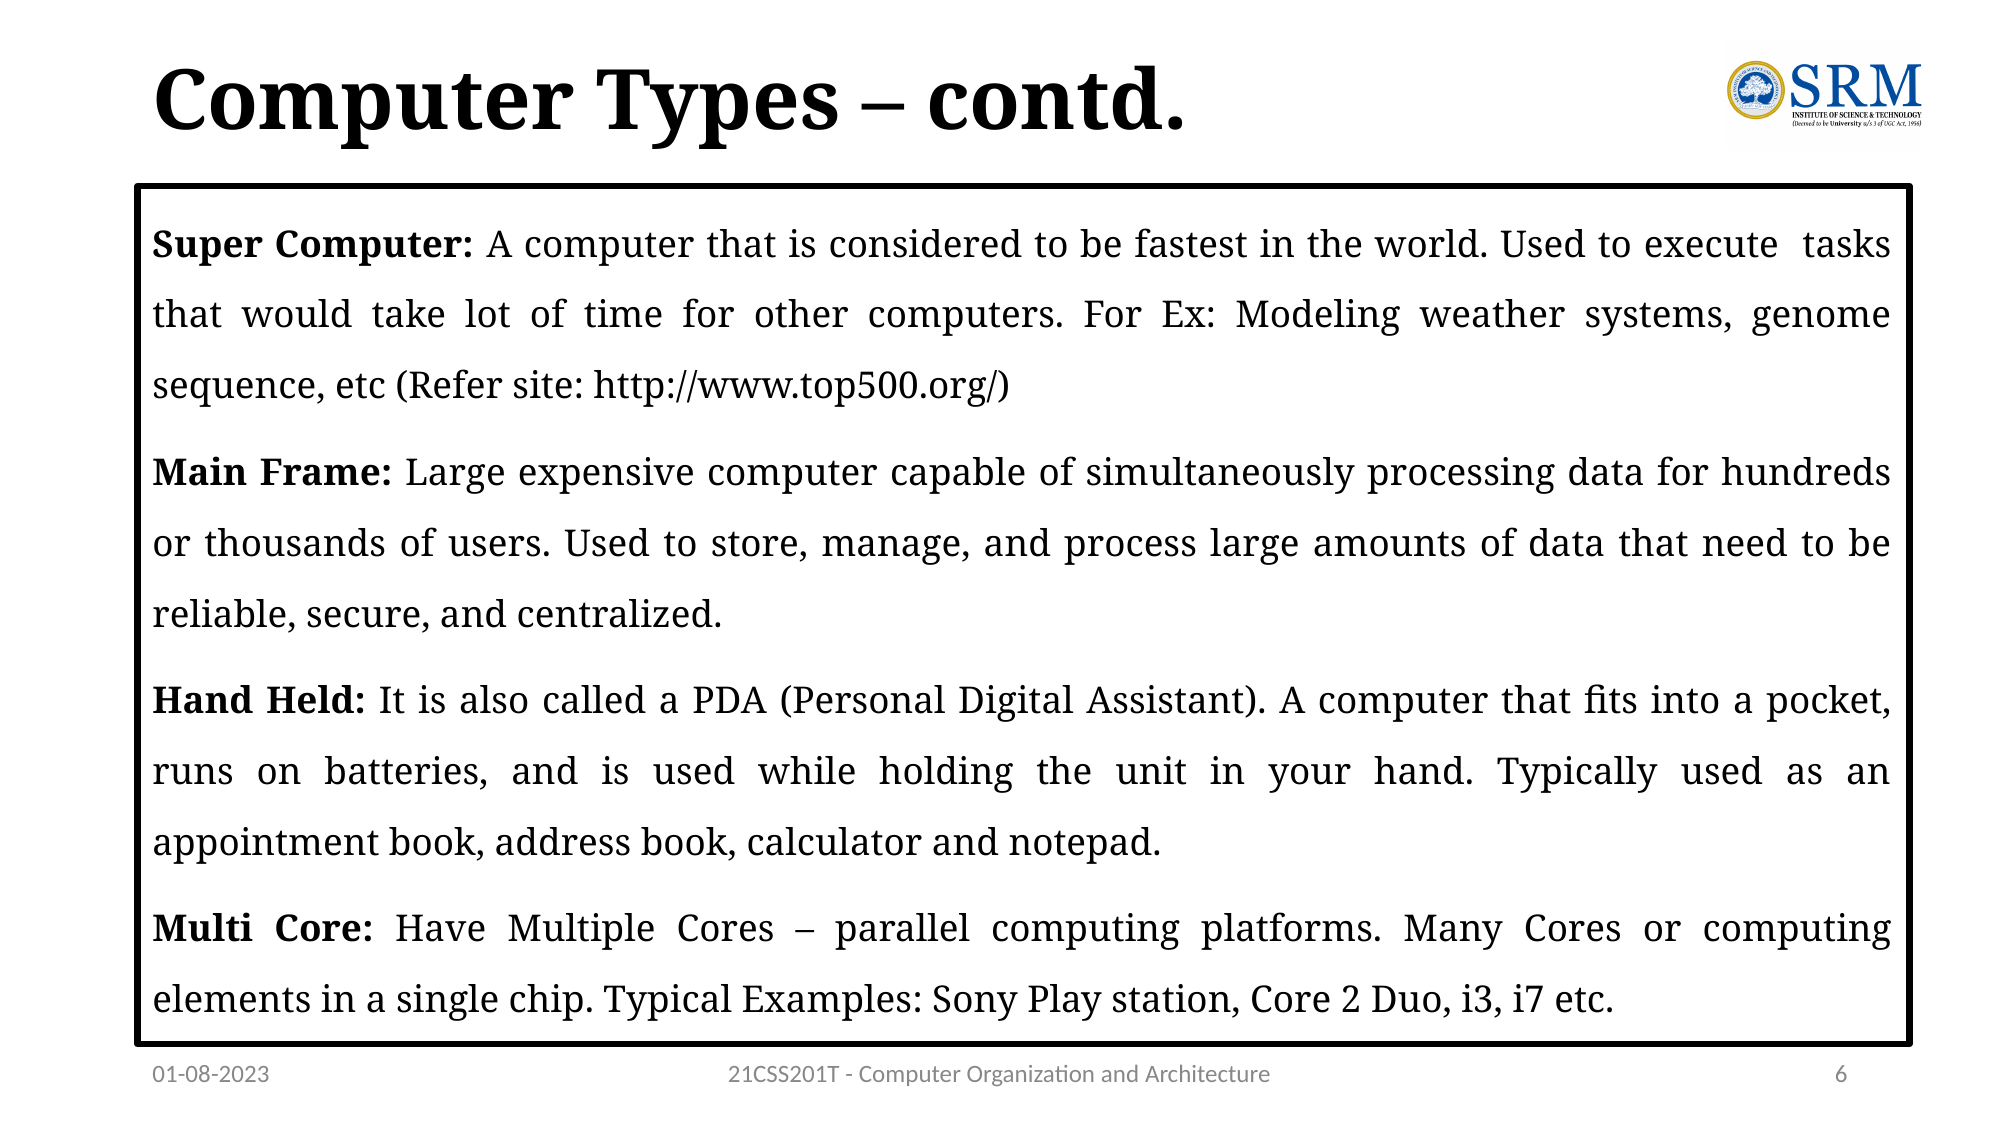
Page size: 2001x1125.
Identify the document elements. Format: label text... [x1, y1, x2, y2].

title Computer Types – contd. [137, 50, 1863, 156]
picture [1723, 37, 1926, 151]
footer 21CSS201T - Computer Organization and Architecture [662, 1042, 1338, 1103]
list Super Computer: A computer that is considered to be fastest in the world. Used to execute tasks that would take lot of time for other computers. For Ex: Modeling weather systems, genome sequence, etc (Refer site: http://www.top500.org/) Main Frame: Large expensive computer capable of simultaneously processing data for hundreds or thousands of users. Used to store, manage, and process large amounts of data that need to be reliable, secure, and centralized. Hand Held: It is also called a PDA (Personal Digital Assistant). A computer that fits into a pocket, runs on batteries, and is used while holding the unit in your hand. Typically used as an appointment book, address book, calculator and notepad. Multi Core: Have Multiple Cores – parallel computing platforms. Many Cores or computing elements in a single chip. Typical Examples: Sony Play station, Core 2 Duo, i3, i7 etc. [137, 186, 1910, 1045]
slide_number ‹#› [1412, 1042, 1863, 1103]
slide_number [137, 1042, 588, 1103]
